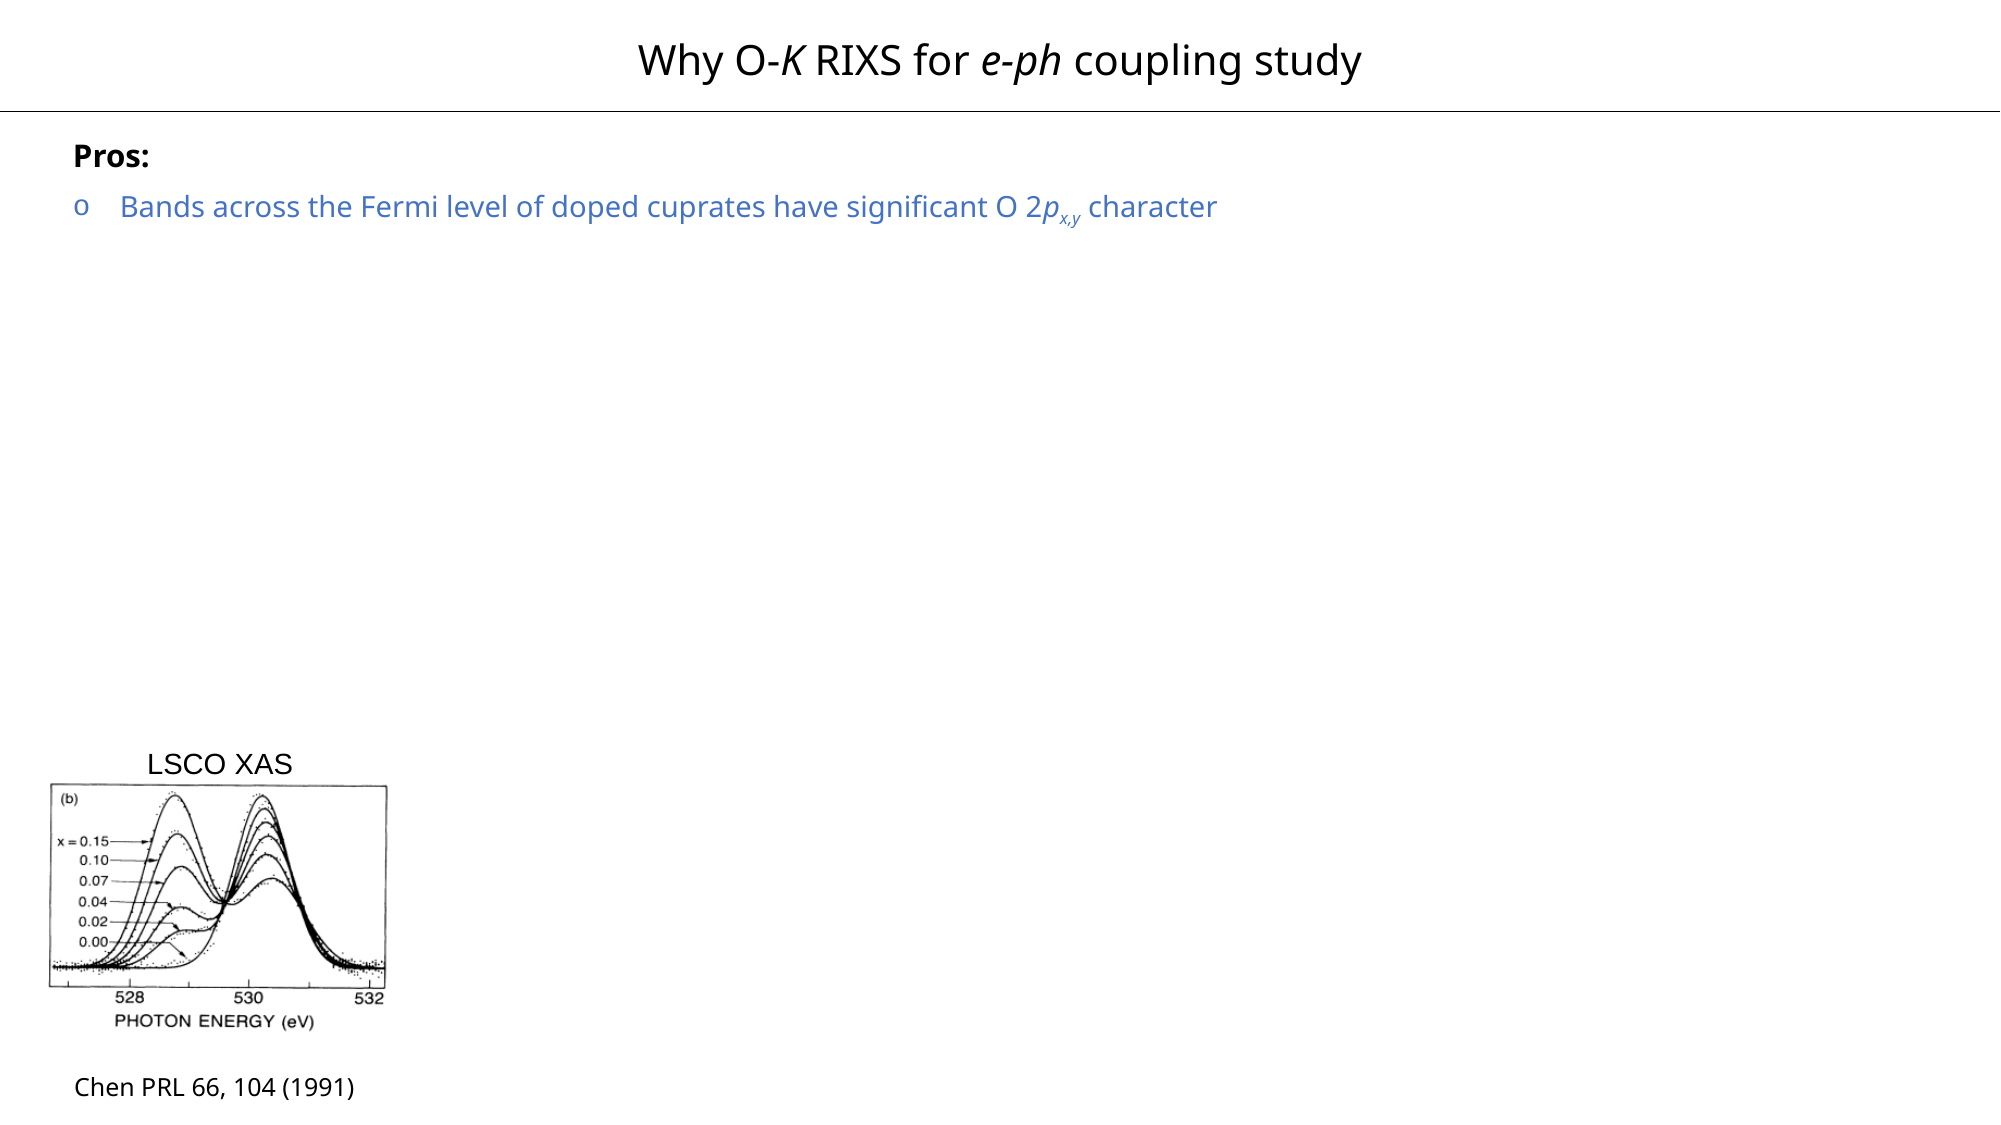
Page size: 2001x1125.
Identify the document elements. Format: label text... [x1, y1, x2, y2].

text_box Why O-K RIXS for e-ph coupling study [232, 26, 1768, 92]
text_box Chen PRL 66, 104 (1991) [59, 1064, 370, 1110]
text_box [47, 737, 393, 1038]
text_box Bands across the Fermi level of doped cuprates have significant O 2px,y character [58, 180, 1713, 235]
text_box Pros: [58, 129, 198, 182]
